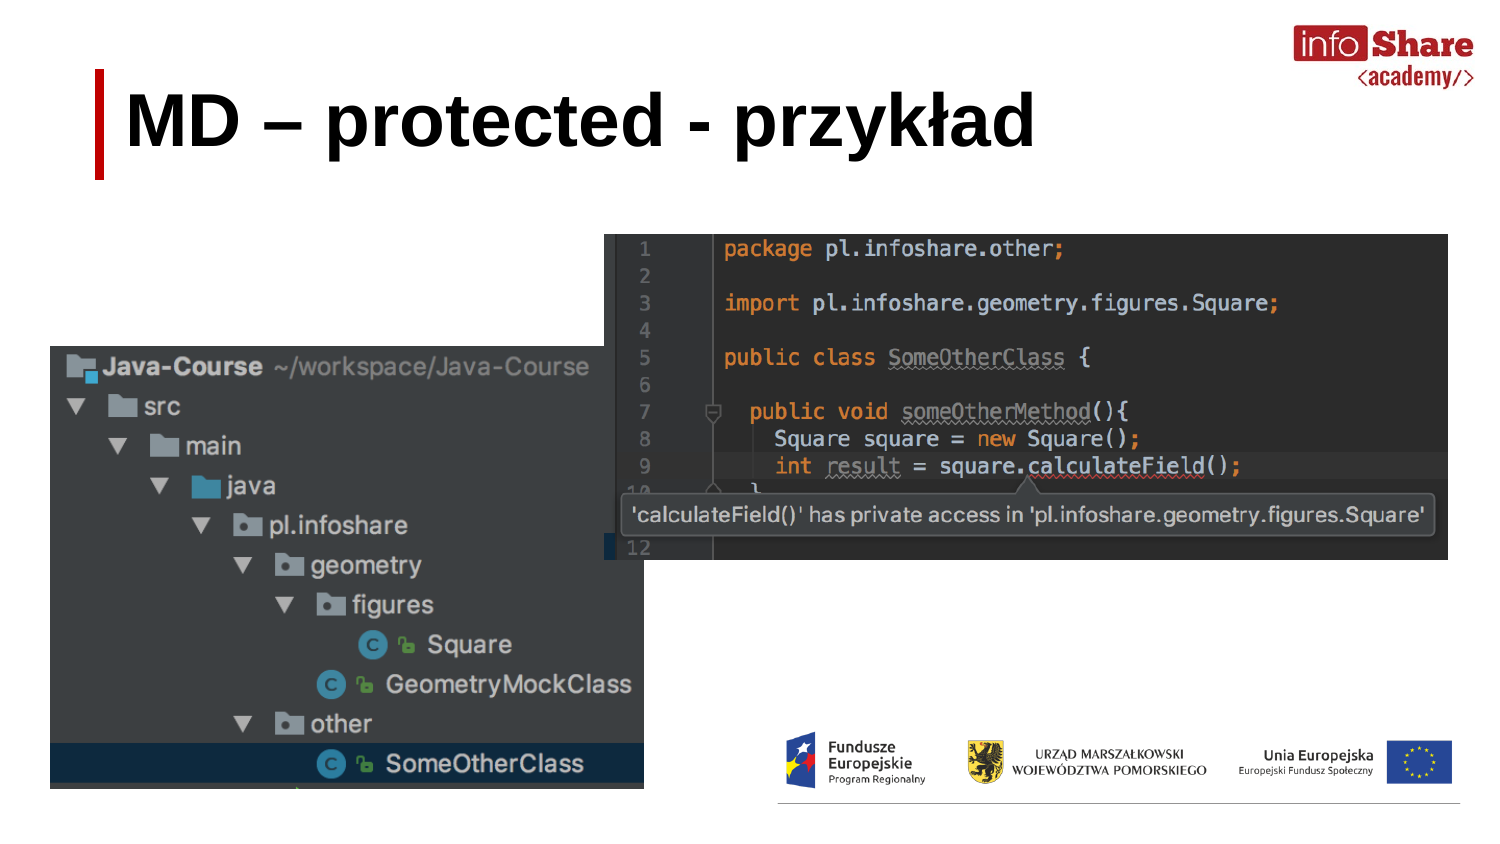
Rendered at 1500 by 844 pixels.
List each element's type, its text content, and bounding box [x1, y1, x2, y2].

picture [1291, 24, 1475, 71]
picture [49, 234, 1449, 789]
text_box [777, 731, 1461, 805]
text_box MD – protected - przykład [125, 71, 1500, 163]
